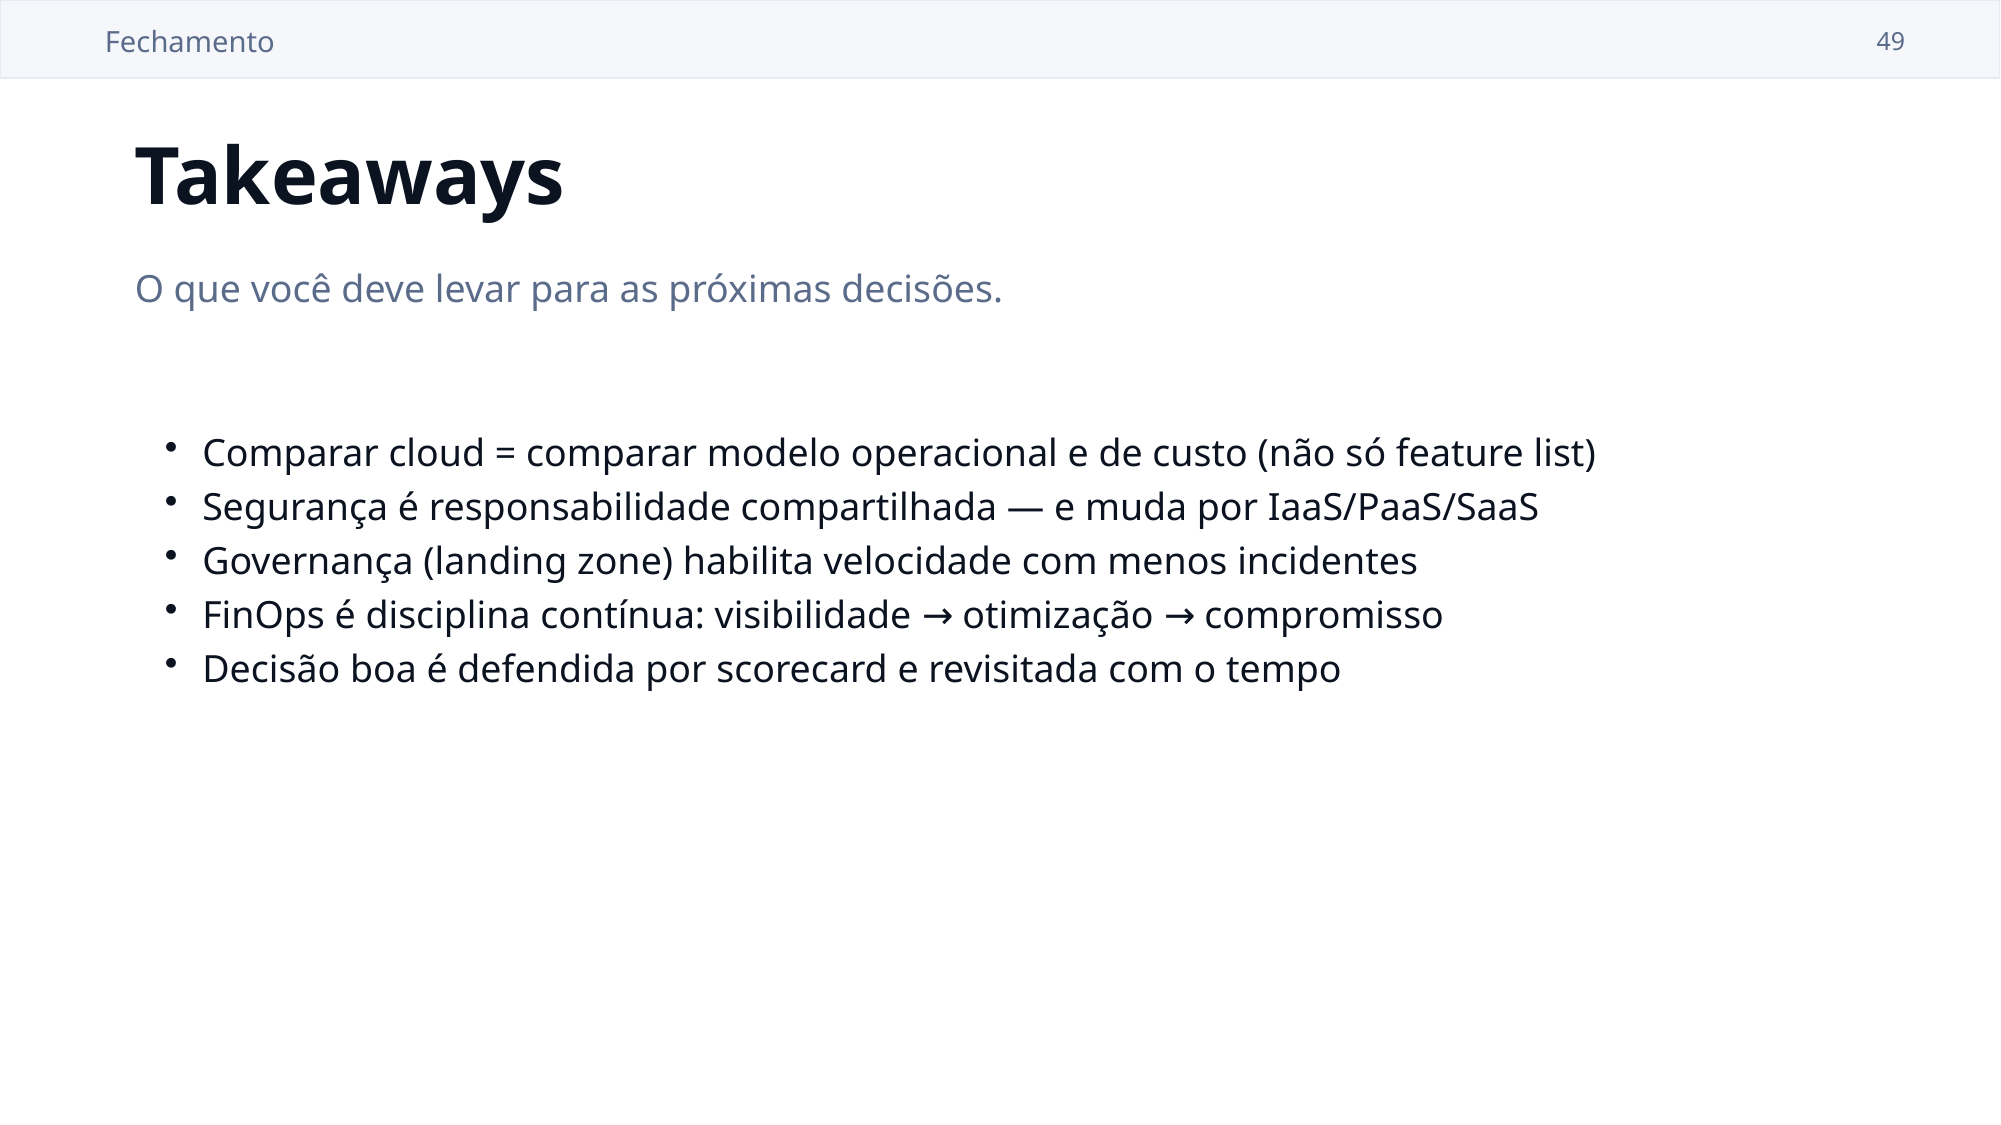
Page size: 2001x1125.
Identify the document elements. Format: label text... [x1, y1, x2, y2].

text_box O que você deve levar para as próximas decisões. [119, 242, 1875, 333]
text_box Comparar cloud = comparar modelo operacional e de custo (não só feature list) Segurança é responsabilidade compartilhada — e muda por IaaS/PaaS/SaaS Governança (landing zone) habilita velocidade com menos incidentes FinOps é disciplina contínua: visibilidade → otimização → compromisso Decisão boa é defendida por scorecard e revisitada com o tempo [149, 412, 1890, 872]
text_box Fechamento [89, 17, 1515, 63]
text_box 49 [1574, 17, 1920, 63]
text_box [0, 0, 2000, 78]
text_box Takeaways [119, 116, 1875, 230]
